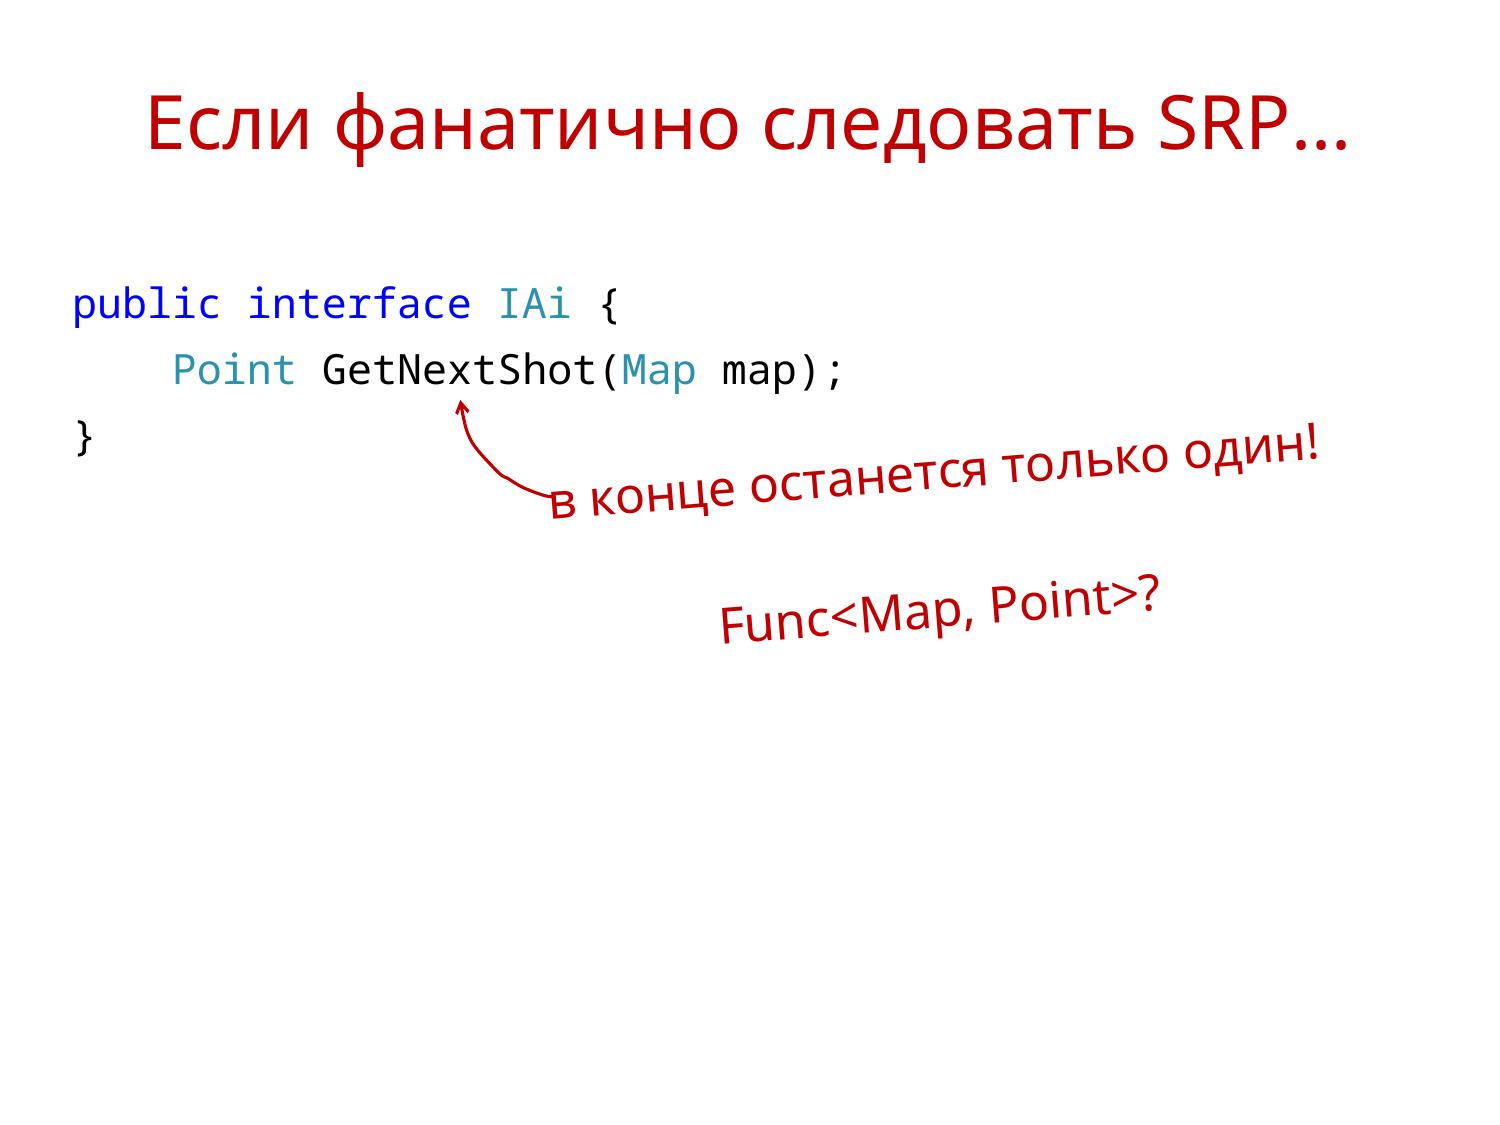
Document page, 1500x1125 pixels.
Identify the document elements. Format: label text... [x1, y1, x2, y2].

text_box в конце останется только один! [529, 398, 1350, 539]
text_box [455, 399, 553, 498]
title Если фанатично следовать SRP... [56, 17, 1439, 235]
list public interface IAi { Point GetNextShot(Map map); } [56, 275, 1439, 1125]
text_box Func<Map, Point>? [700, 550, 1179, 664]
